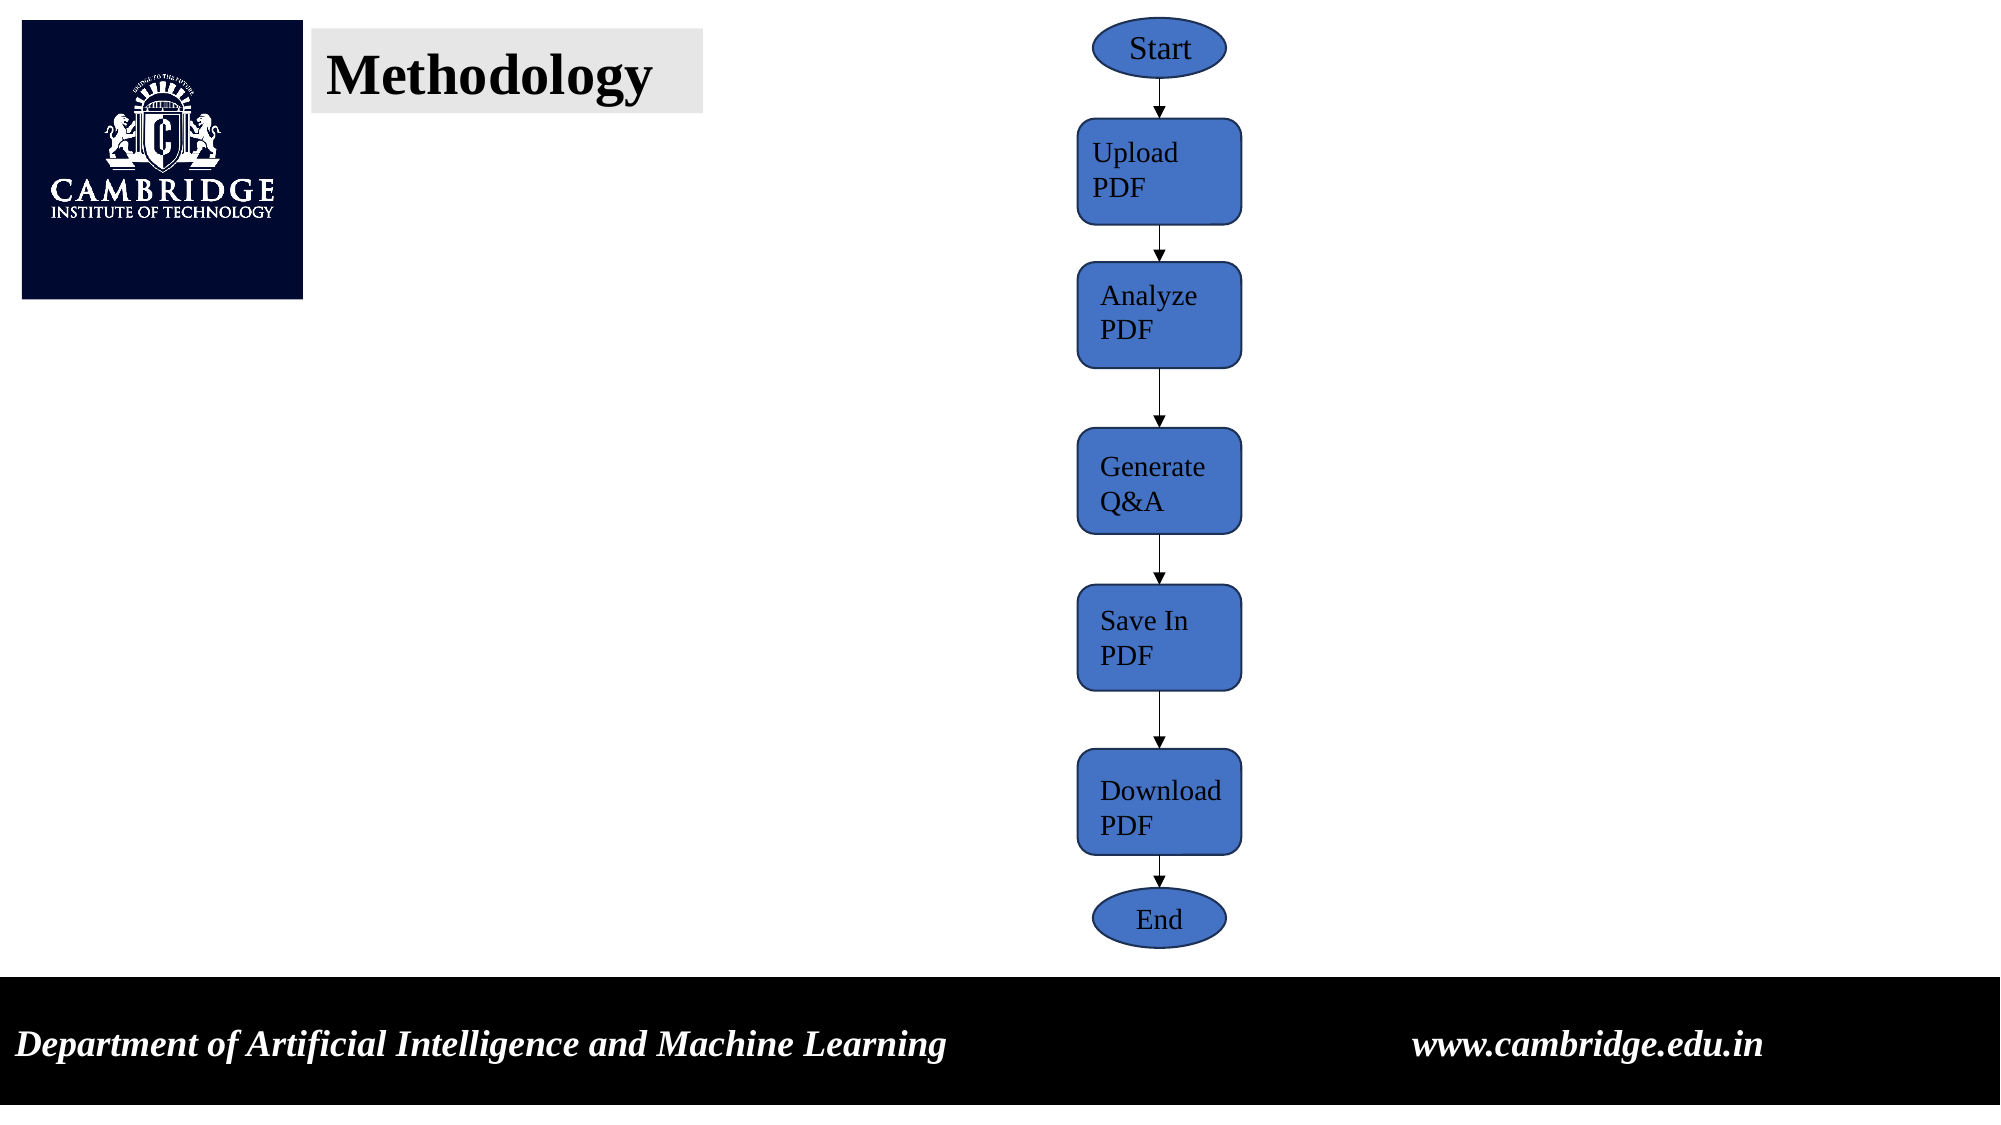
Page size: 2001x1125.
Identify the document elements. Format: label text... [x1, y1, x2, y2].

text_box Generate Q&A [1085, 439, 1234, 525]
text_box End [1091, 886, 1228, 949]
text_box Start [1114, 19, 1211, 74]
text_box [1123, 74, 1196, 79]
text_box [1076, 132, 1242, 226]
text_box Download PDF [1085, 763, 1249, 849]
text_box [1080, 117, 1239, 125]
text_box Upload PDF [1077, 125, 1242, 211]
text_box Methodology [311, 28, 703, 114]
text_box [1211, 27, 1228, 68]
text_box [1091, 24, 1114, 71]
text_box [1076, 261, 1243, 370]
picture [51, 74, 274, 218]
text_box [181, 1018, 2000, 1125]
text_box [1076, 583, 1242, 692]
text_box Department of Artificial Intelligence and Machine Learning www.cambridge.edu.in [0, 977, 2000, 1105]
text_box [1076, 426, 1243, 535]
text_box Analyze PDF [1085, 268, 1234, 353]
text_box [1076, 747, 1242, 856]
text_box Save In PDF [1085, 593, 1242, 679]
